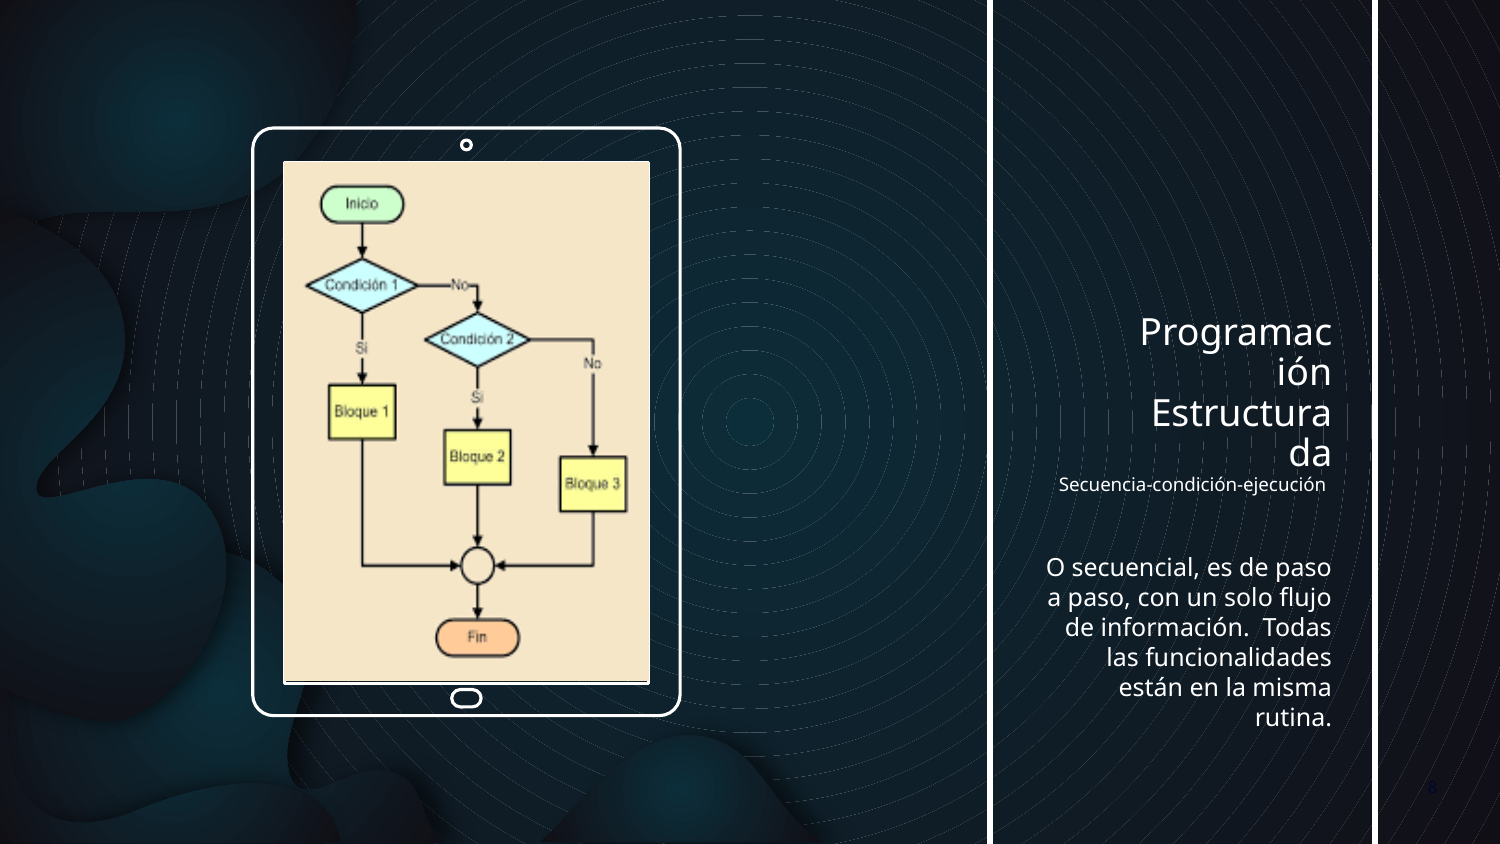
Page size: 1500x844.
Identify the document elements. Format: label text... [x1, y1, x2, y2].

text_box Secuencia-condición-ejecución [1025, 461, 1344, 500]
picture [283, 162, 649, 681]
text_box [252, 127, 681, 716]
title Programación Estructurada [1125, 107, 1344, 461]
subtitle O secuencial, es de paso a paso, con un solo flujo de información. Todas las funcionalidades están en la misma rutina. [1025, 546, 1344, 585]
